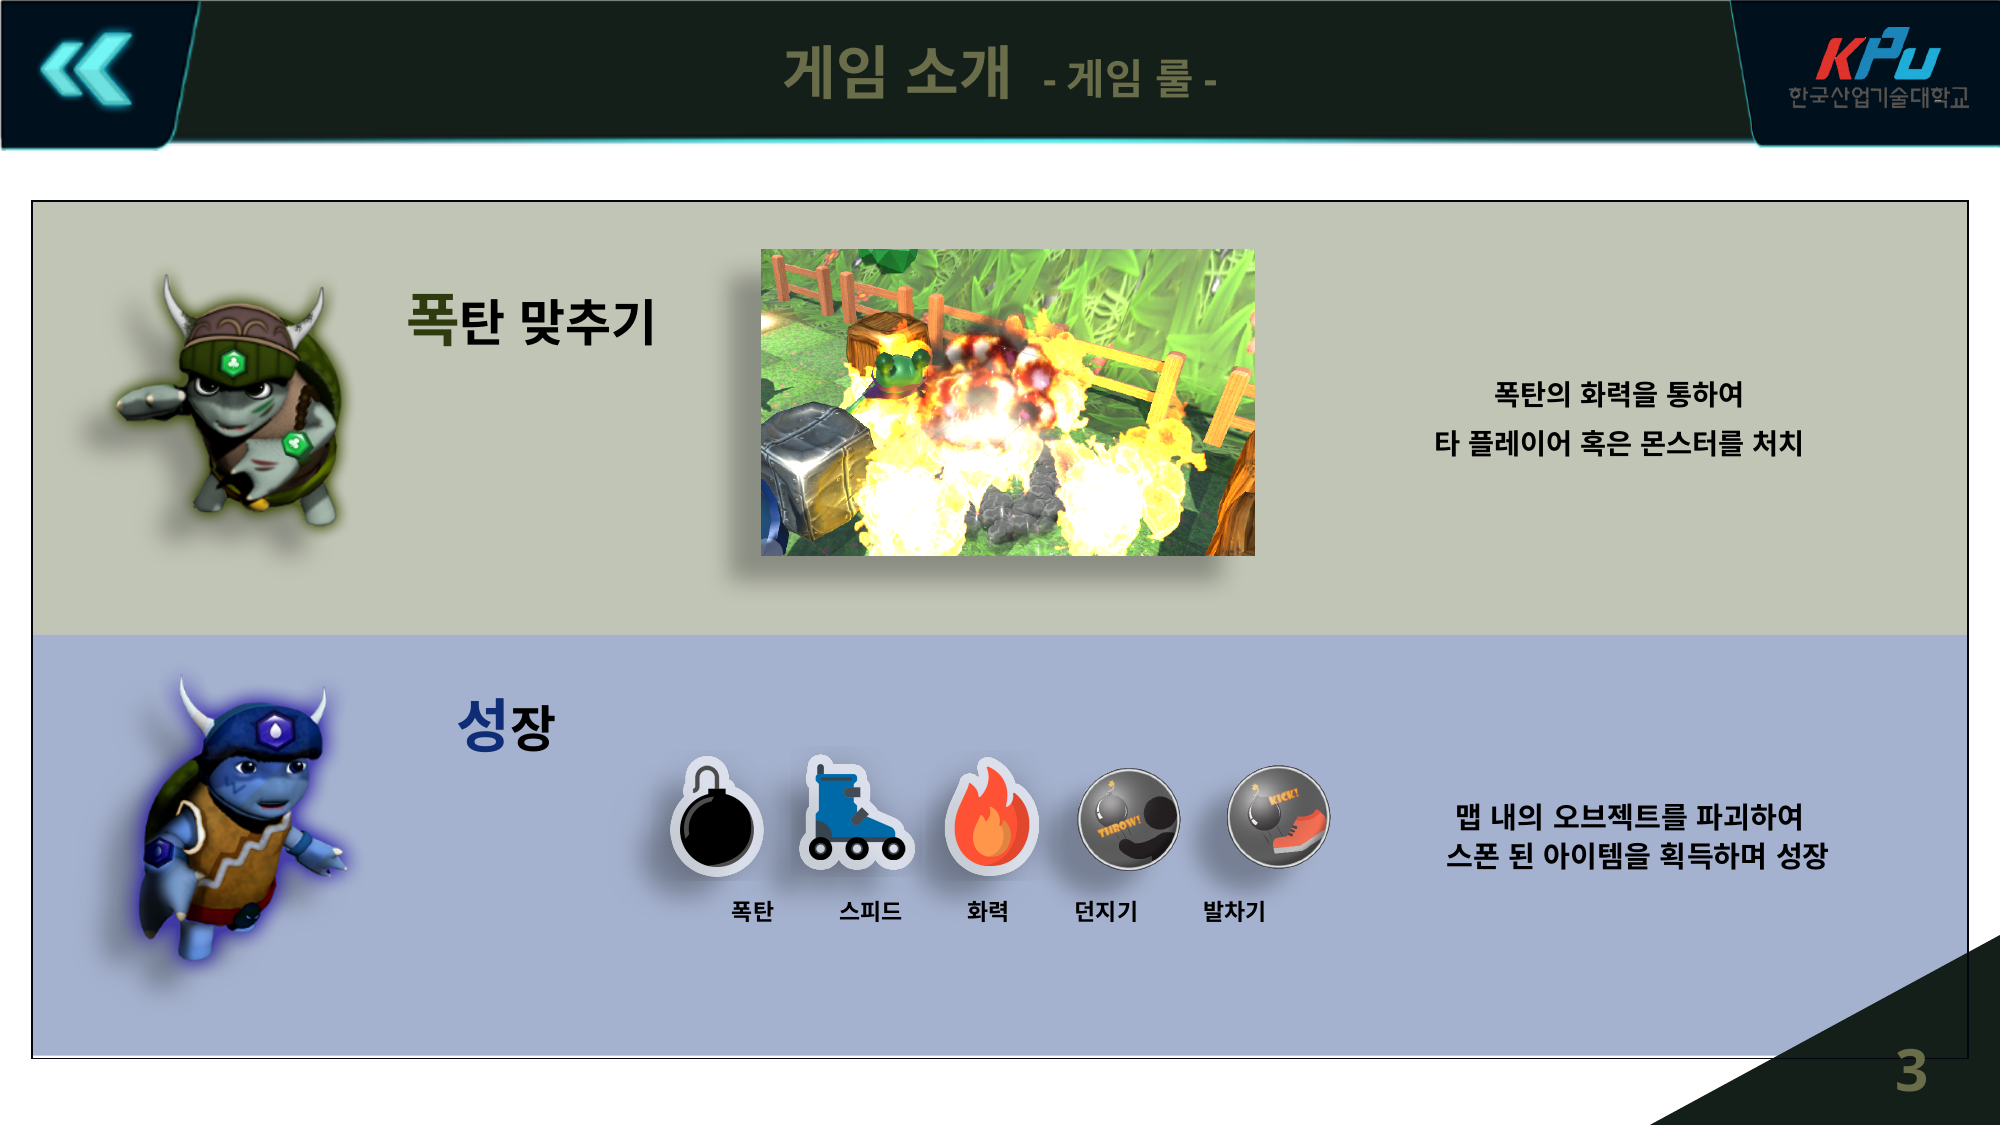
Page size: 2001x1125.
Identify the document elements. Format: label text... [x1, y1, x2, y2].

picture [791, 746, 922, 877]
text_box 맵 내의 오브젝트를 파괴하여 스폰 된 아이템을 획득하며 성장 [1358, 781, 1919, 888]
picture [761, 249, 1255, 556]
text_box 폭탄 스피드 화력 던지기 발차기 [611, 856, 1389, 963]
slide_number 3 [1493, 1042, 1944, 1103]
picture [0, 0, 2000, 157]
picture [1062, 753, 1193, 886]
picture [926, 750, 1057, 881]
picture [650, 750, 782, 881]
picture [115, 656, 370, 983]
text_box [31, 200, 1969, 1059]
text_box 폭탄 맞추기 [391, 269, 724, 376]
text_box 성장 [441, 675, 620, 782]
text_box 폭탄의 화력을 통하여 타 플레이어 혹은 몬스터를 처치 [1358, 362, 1880, 469]
picture [1211, 750, 1343, 884]
picture [100, 259, 358, 543]
text_box [1649, 933, 2000, 1125]
